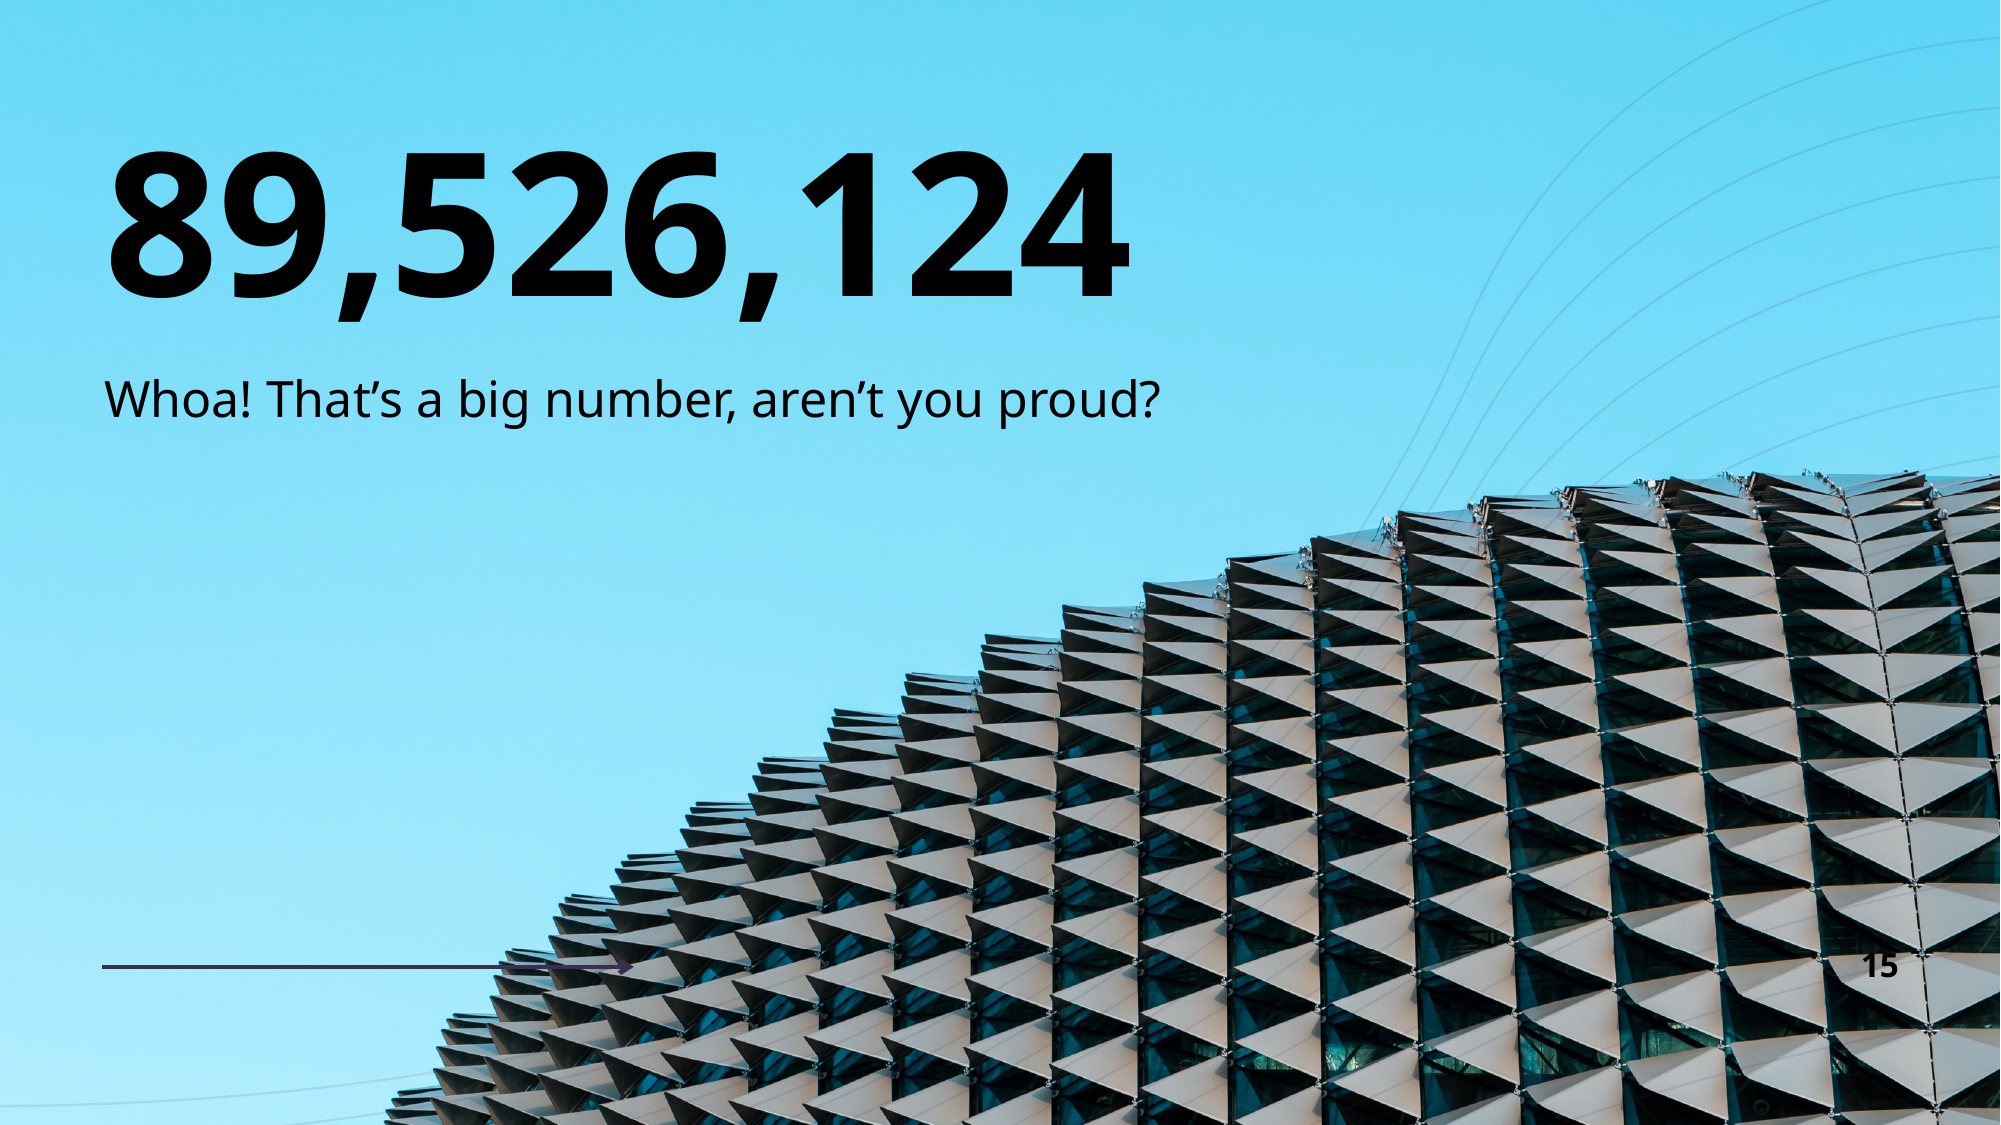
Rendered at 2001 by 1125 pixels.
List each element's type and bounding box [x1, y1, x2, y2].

text_box [0, 0, 2000, 1125]
